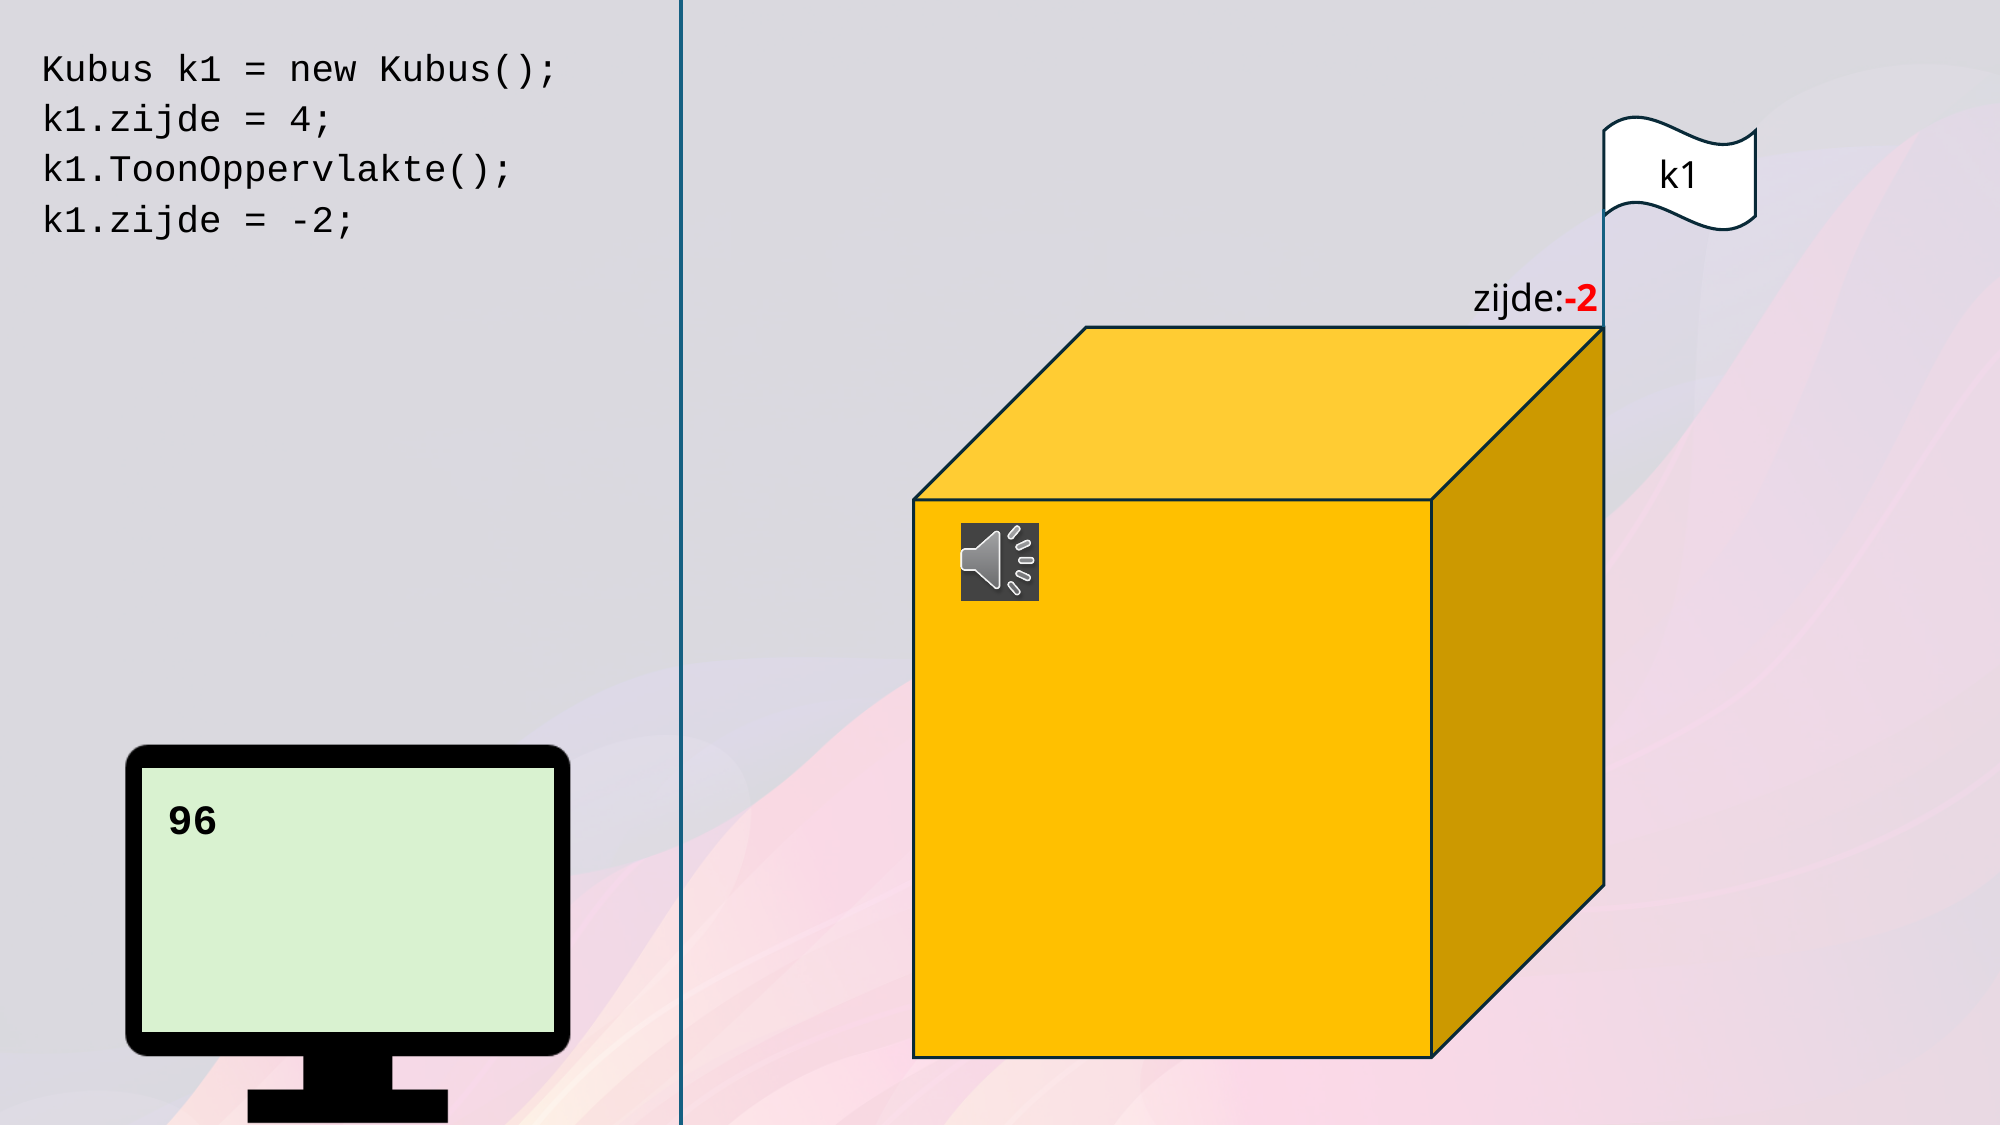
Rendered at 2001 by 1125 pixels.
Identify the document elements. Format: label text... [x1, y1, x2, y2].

text_box zijde:-2 [1458, 266, 1603, 327]
text_box 1 [919, 329, 1598, 498]
text_box [912, 325, 1606, 1060]
text_box k1.zijde = 4; [26, 86, 619, 136]
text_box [1603, 116, 1756, 328]
text_box Kubus k1 = new Kubus(); [26, 36, 619, 86]
text_box k1.ToonOppervlakte(); [26, 136, 619, 187]
picture [959, 521, 1041, 603]
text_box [80, 666, 615, 1125]
text_box k1.zijde = -2; [26, 187, 619, 248]
